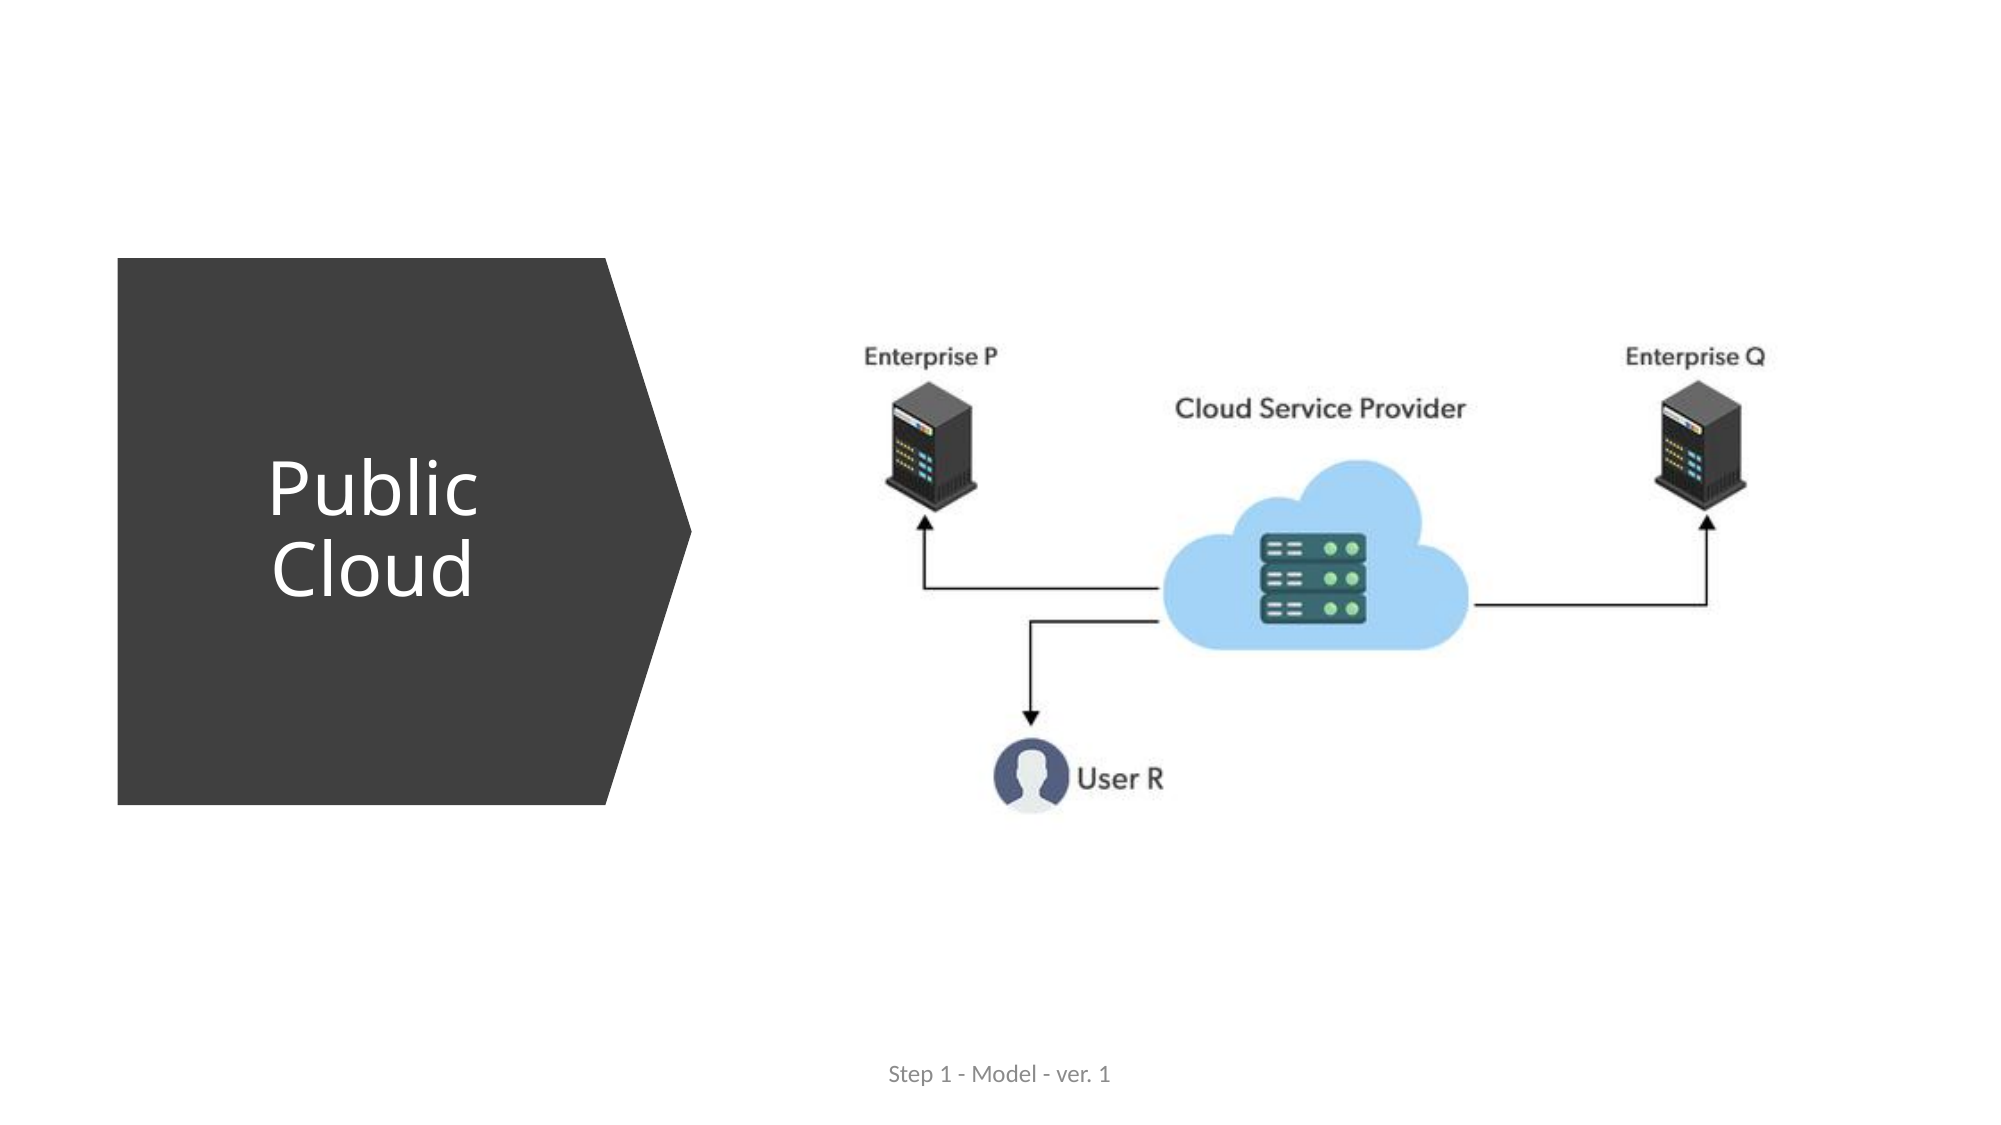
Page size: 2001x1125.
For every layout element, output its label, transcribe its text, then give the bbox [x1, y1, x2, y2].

text_box [116, 257, 693, 807]
title Public Cloud [145, 322, 600, 741]
picture [721, 258, 1899, 847]
footer Step 1 - Model - ver. 1 [662, 1042, 1338, 1103]
